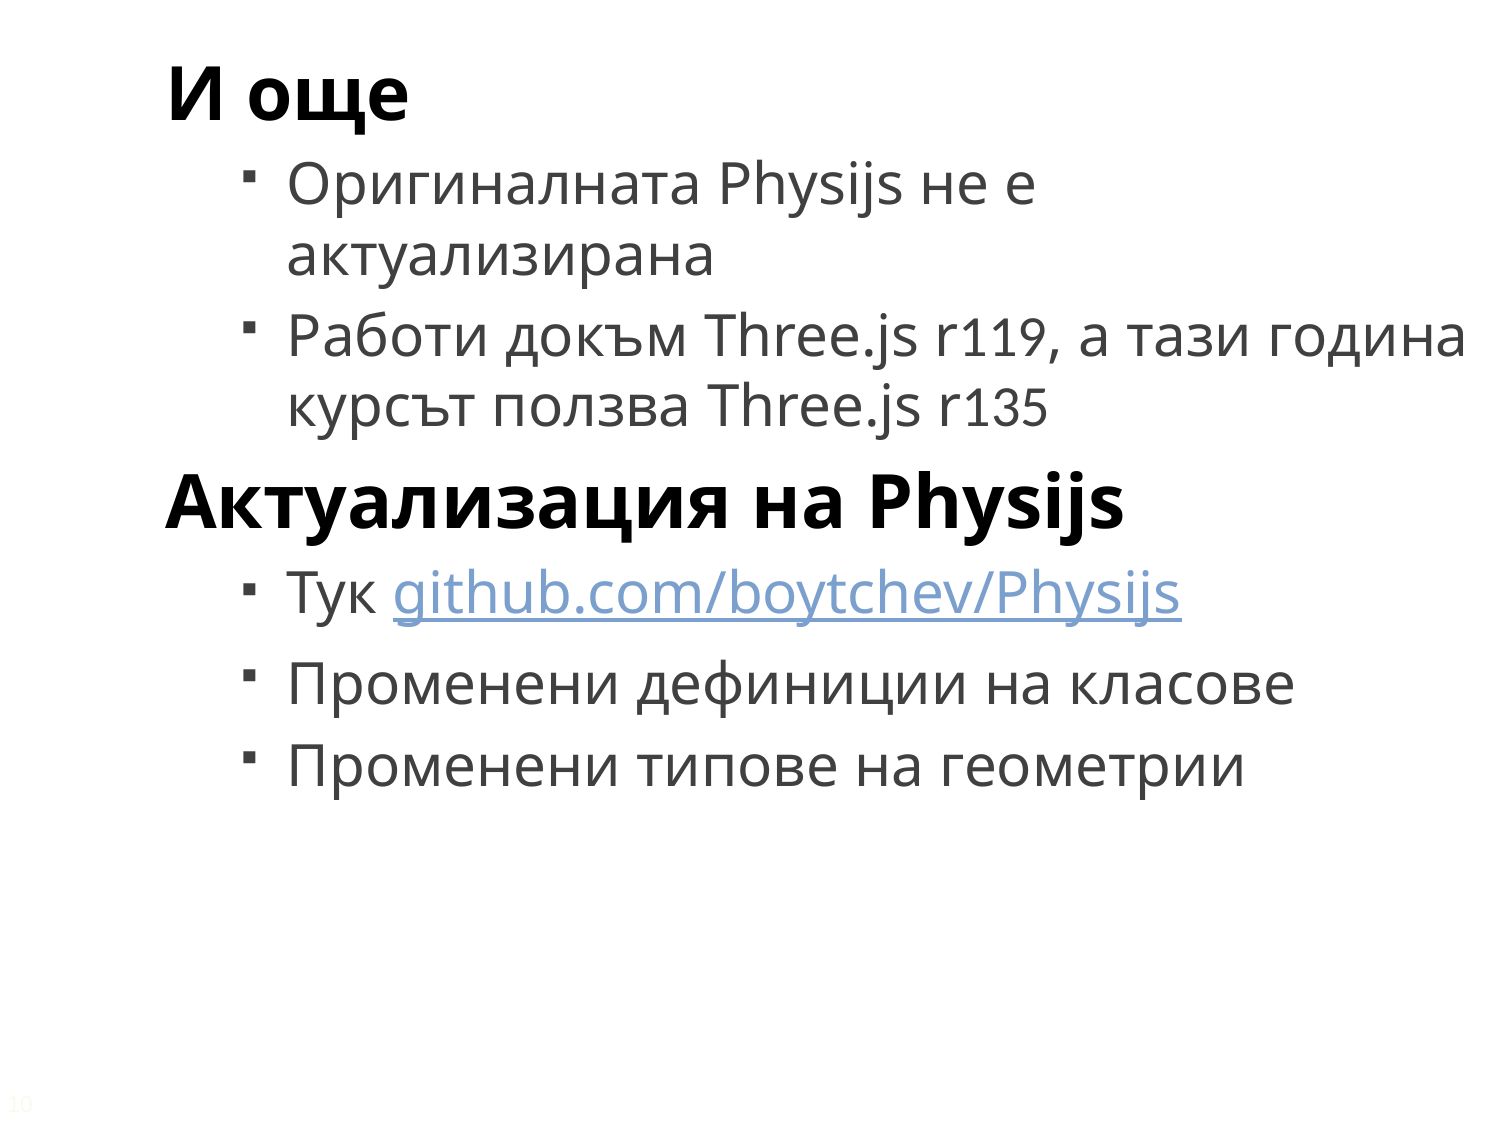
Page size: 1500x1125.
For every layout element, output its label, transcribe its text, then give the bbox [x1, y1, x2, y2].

list И още Оригиналната Physijs не е актуализирана Работи докъм Three.js r119, а тази година курсът ползва Three.js r135 Актуализация на Physijs Тук github.com/boytchev/Physijs Променени дефиниции на класове Променени типове на геометрии [150, 37, 1488, 1113]
